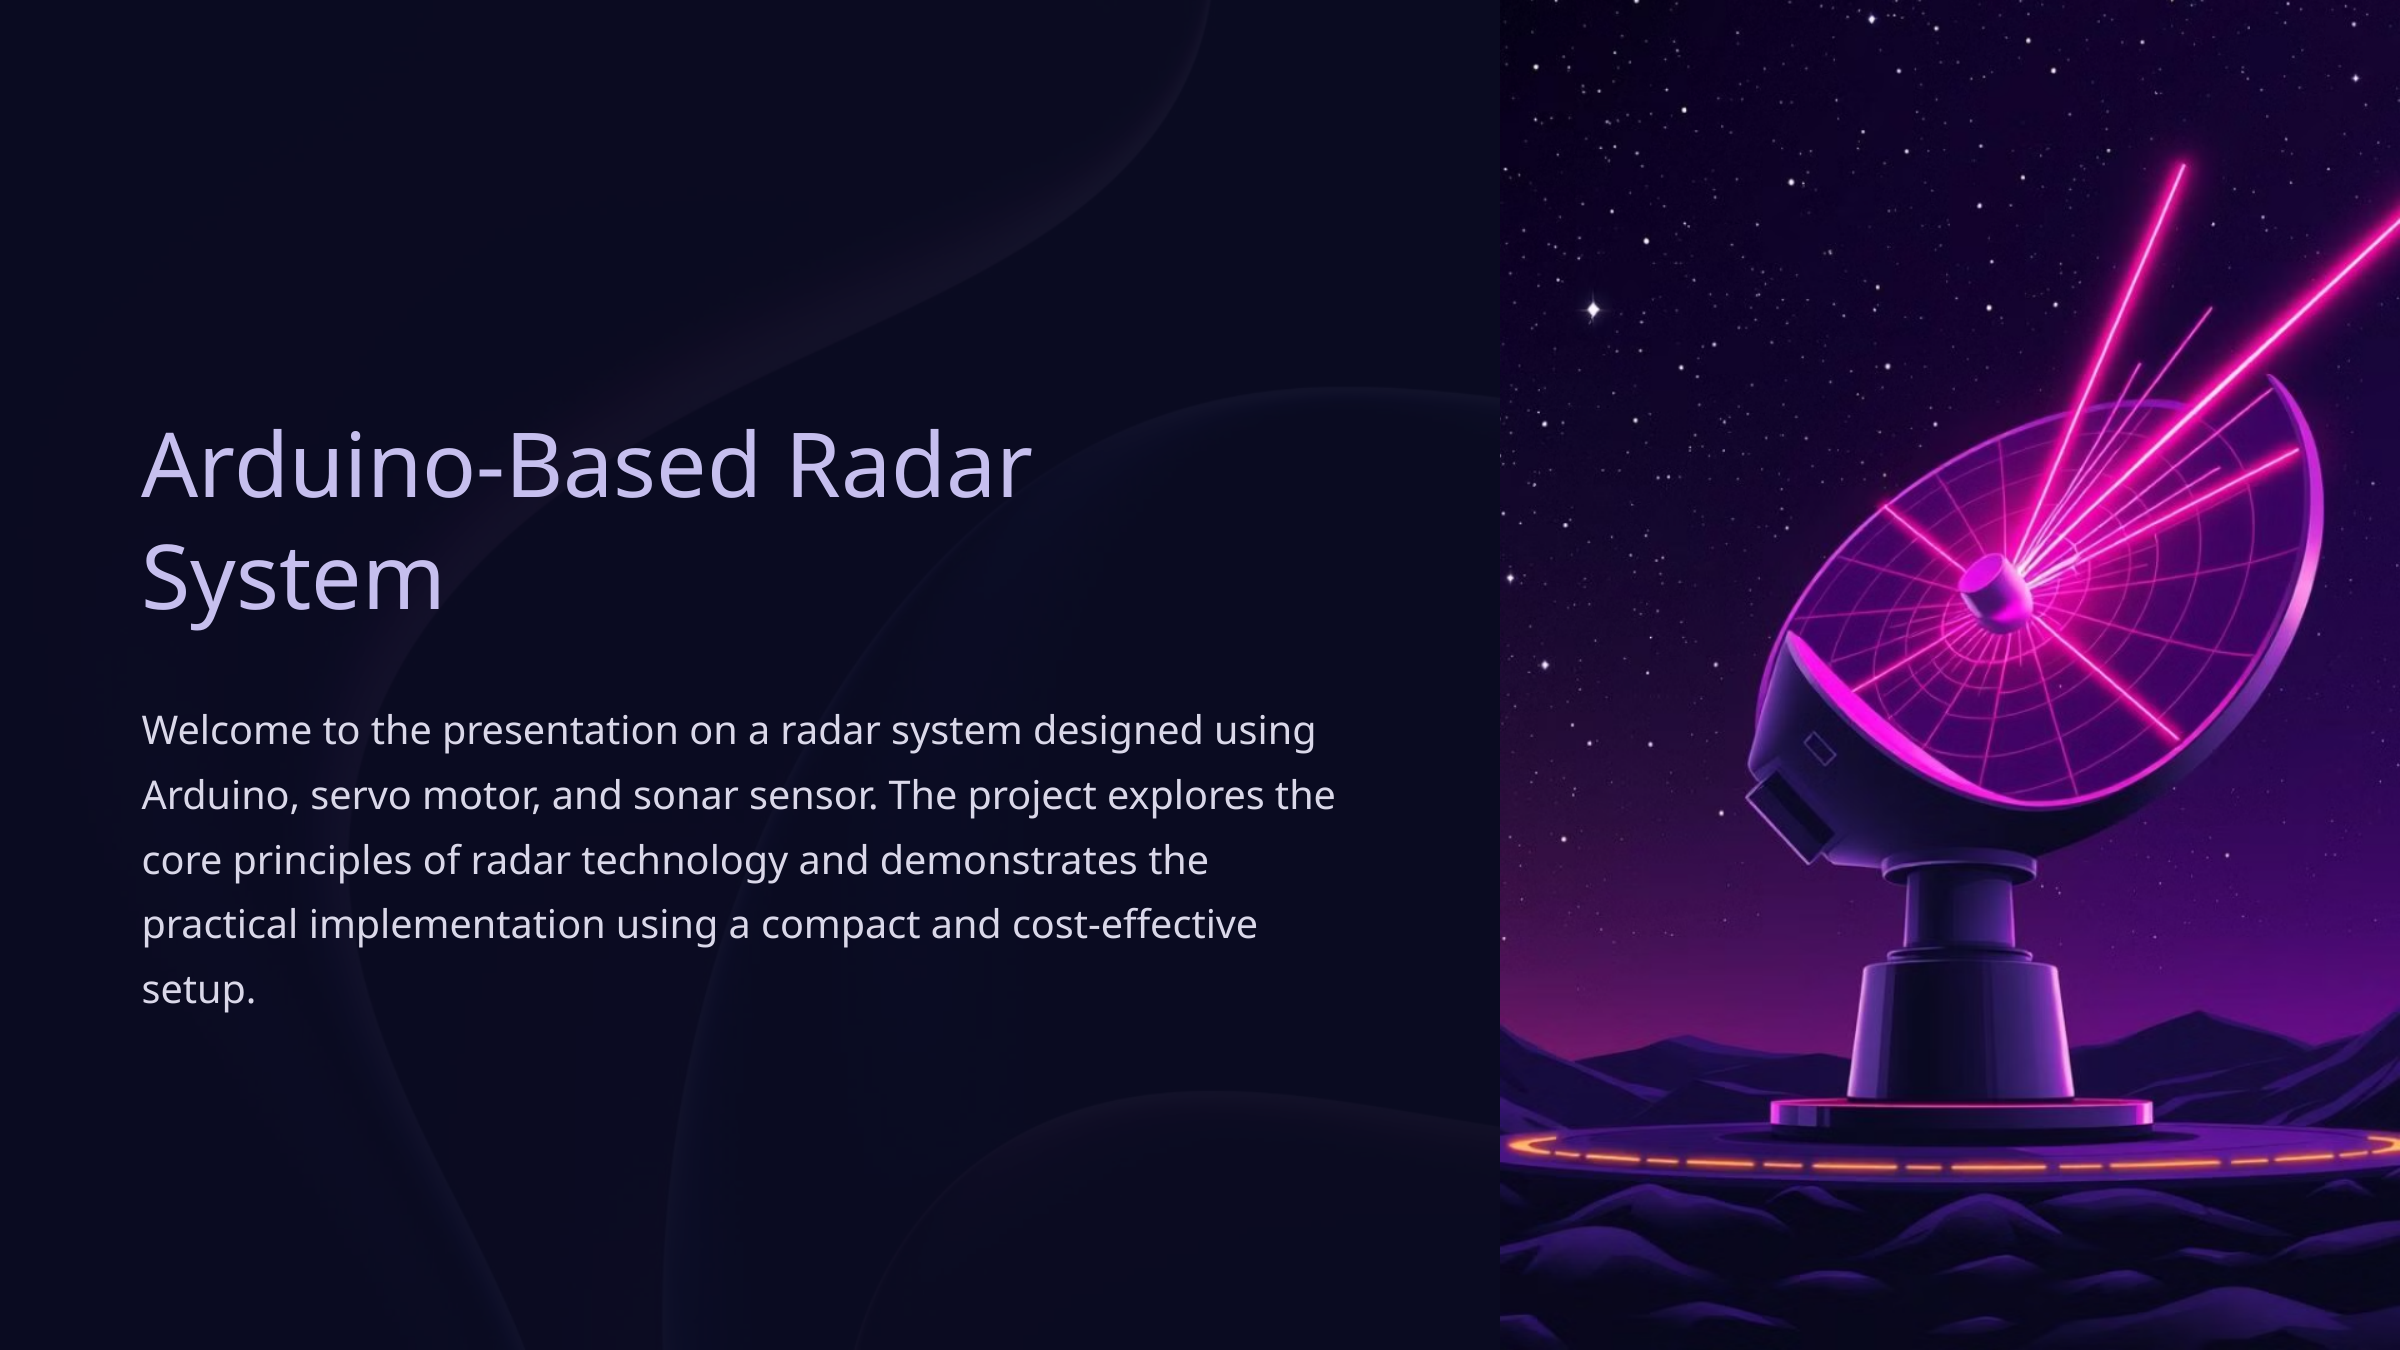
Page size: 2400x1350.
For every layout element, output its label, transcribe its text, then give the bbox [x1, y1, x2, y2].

picture [1499, 0, 2400, 1350]
text_box Welcome to the presentation on a radar system designed using Arduino, servo motor, and sonar sensor. The project explores the core principles of radar technology and demonstrates the practical implementation using a compact and cost-effective setup. [141, 688, 1359, 948]
text_box Arduino-Based Radar System [141, 402, 1359, 628]
